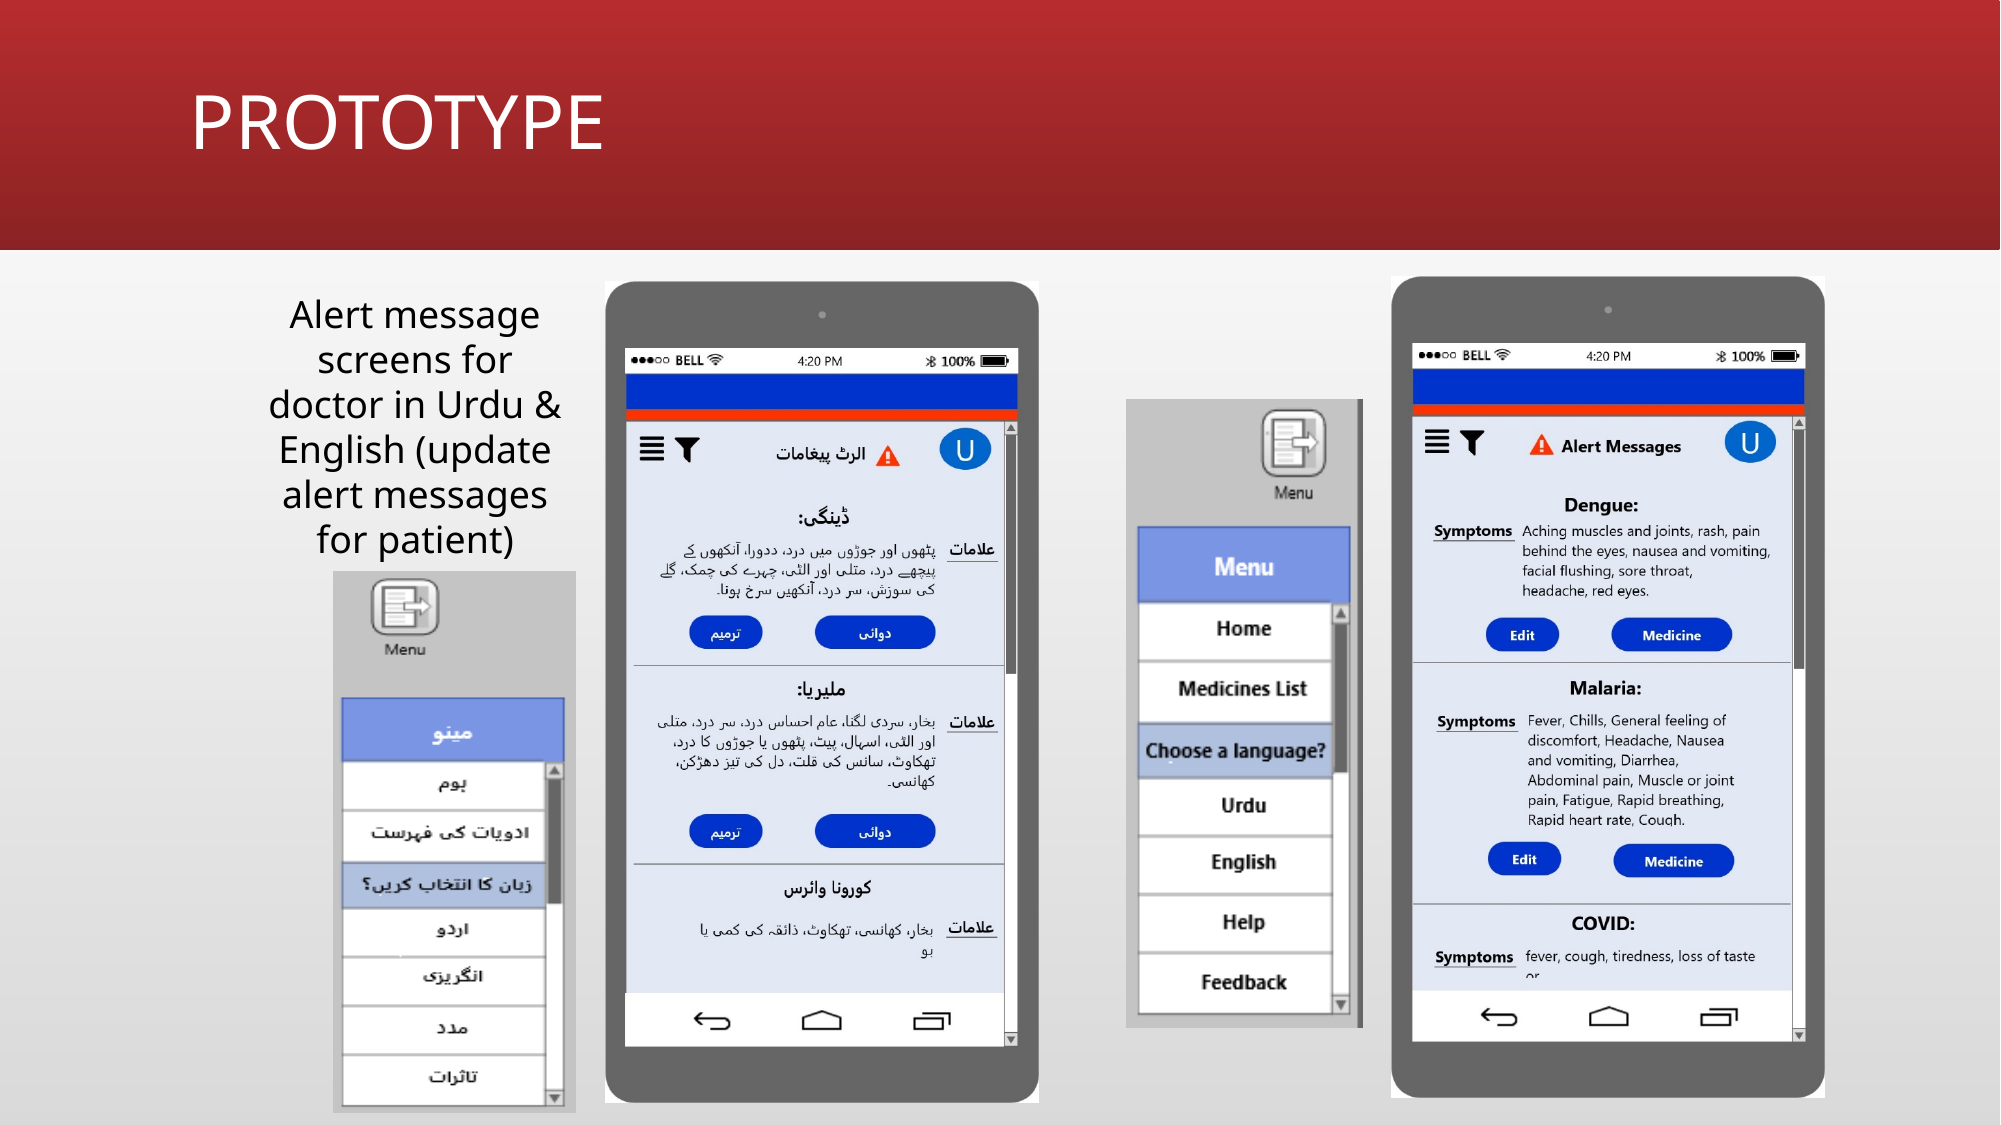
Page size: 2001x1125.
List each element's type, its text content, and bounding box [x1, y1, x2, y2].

text_box Alert message screens for doctor in Urdu & English (update alert messages for patient) [249, 283, 581, 569]
picture [1391, 276, 1826, 1098]
title PROTOTYPE [174, 16, 1825, 234]
picture [1126, 399, 1363, 1028]
picture [333, 571, 576, 1113]
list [605, 281, 1039, 1103]
